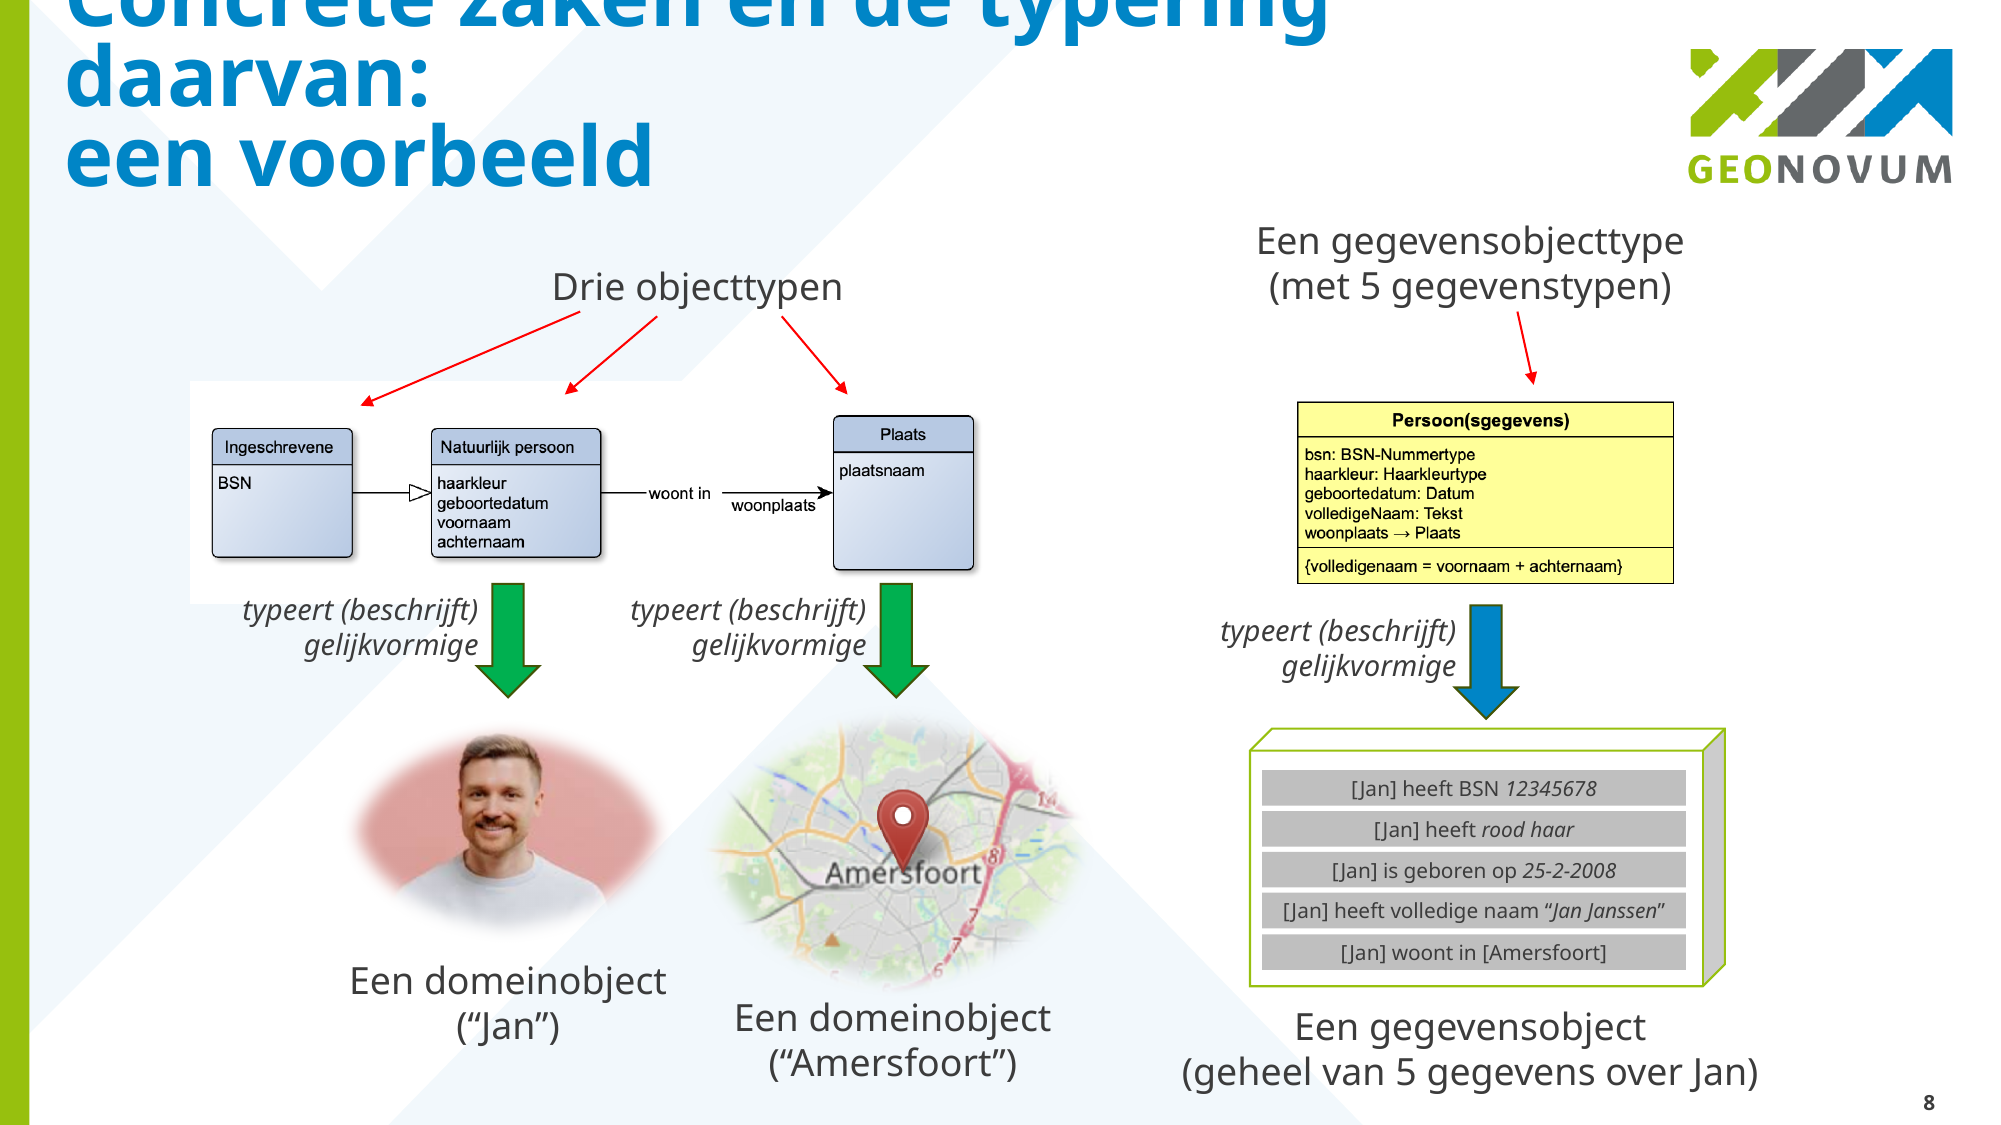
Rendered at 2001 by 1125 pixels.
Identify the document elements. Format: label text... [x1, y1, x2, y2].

text_box [Jan] is geboren op 25-2-2008 [1261, 851, 1687, 888]
text_box typeert (beschrijft) gelijkvormige [1205, 605, 1472, 691]
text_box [360, 311, 581, 406]
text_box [1517, 311, 1534, 385]
text_box [866, 604, 930, 699]
text_box [Jan] heeft rood haar [1261, 810, 1687, 848]
text_box typeert (beschrijft) gelijkvormige [227, 604, 494, 669]
text_box typeert (beschrijft) gelijkvormige [615, 604, 882, 669]
text_box [1248, 727, 1726, 988]
text_box Een domeinobject (“Amersfoort”) [718, 997, 1067, 1091]
picture [337, 718, 677, 945]
picture [697, 704, 1096, 997]
picture [190, 381, 1694, 604]
slide_number 8 [1824, 1088, 1951, 1120]
title Concrete zaken en de typering daarvan: een voorbeeld [49, 0, 1654, 210]
text_box Een gegevensobject (geheel van 5 gegevens over Jan) [1167, 996, 1774, 1101]
text_box [Jan] woont in [Amersfoort] [1261, 933, 1687, 971]
text_box [1456, 604, 1520, 721]
picture [1686, 49, 1955, 186]
text_box Een domeinobject (“Jan”) [334, 949, 683, 1055]
text_box Een gegevensobjecttype (met 5 gegevenstypen) [1240, 209, 1700, 315]
text_box [Jan] heeft volledige naam “Jan Janssen” [1261, 892, 1687, 929]
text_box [781, 316, 848, 395]
text_box Drie objecttypen [536, 255, 859, 316]
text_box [581, 316, 658, 395]
text_box [478, 604, 542, 699]
text_box [Jan] heeft BSN 12345678 [1261, 769, 1687, 807]
